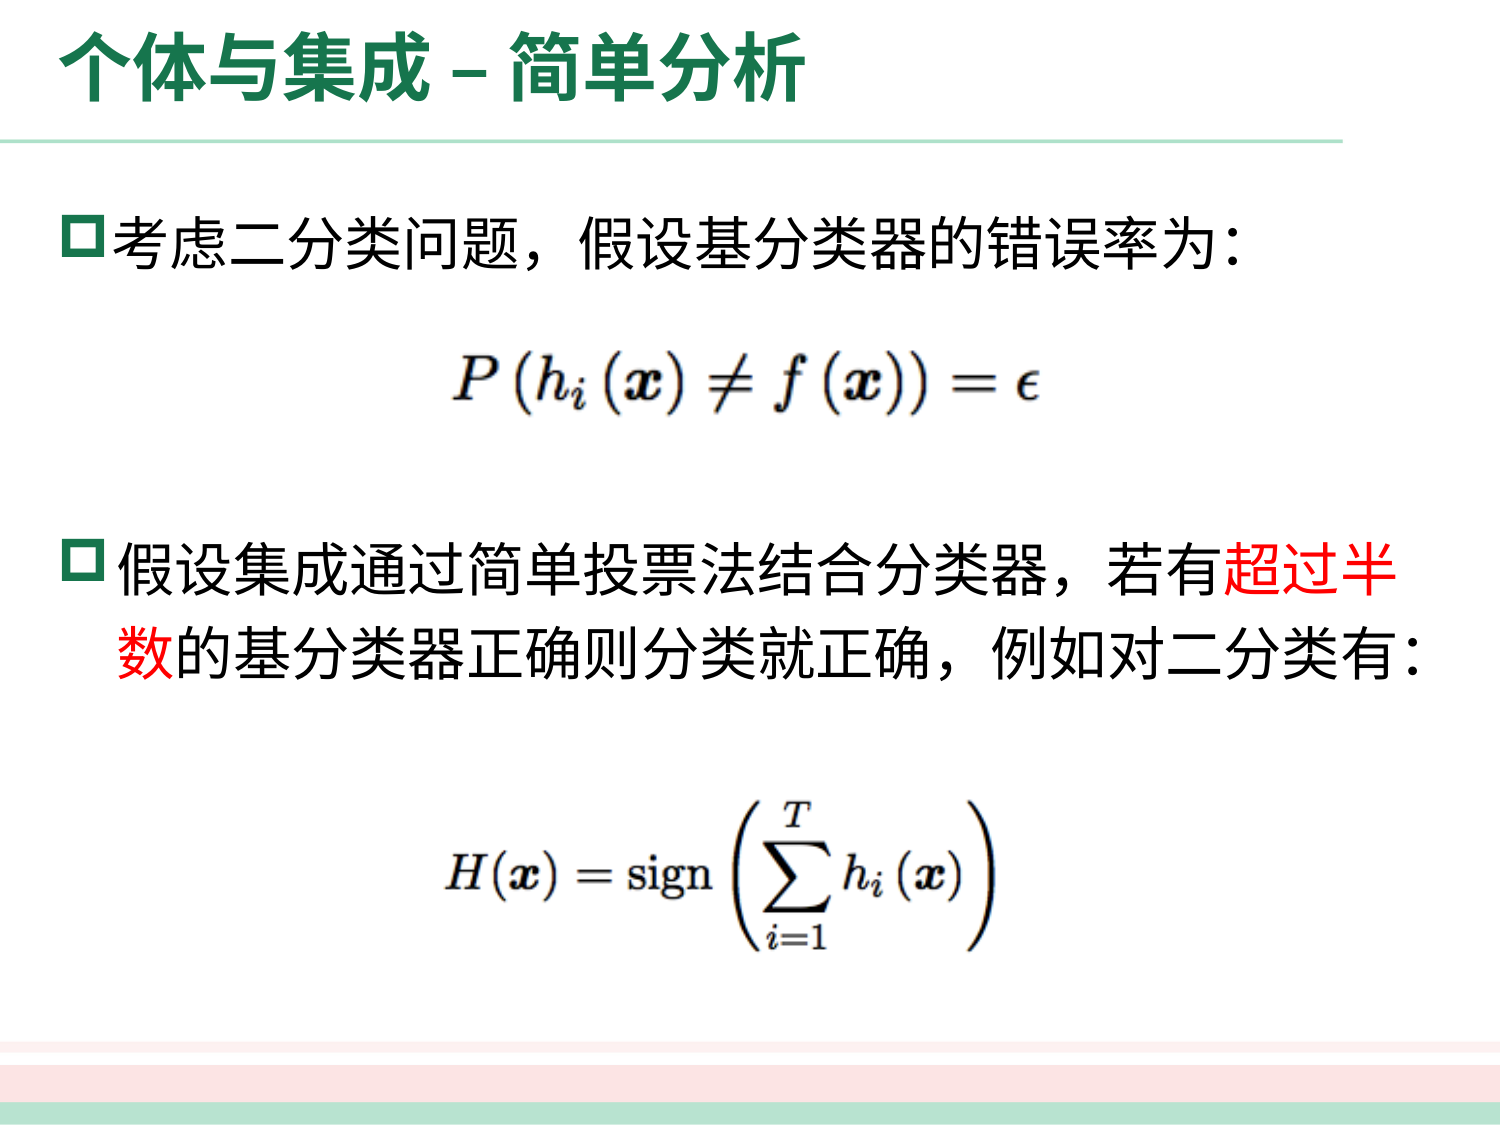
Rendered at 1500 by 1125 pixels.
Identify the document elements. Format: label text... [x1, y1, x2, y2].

list 考虑二分类问题，假设基分类器的错误率为： [42, 207, 1457, 303]
picture [0, 0, 1500, 1125]
title 个体与集成 – 简单分析 [42, 7, 1337, 135]
